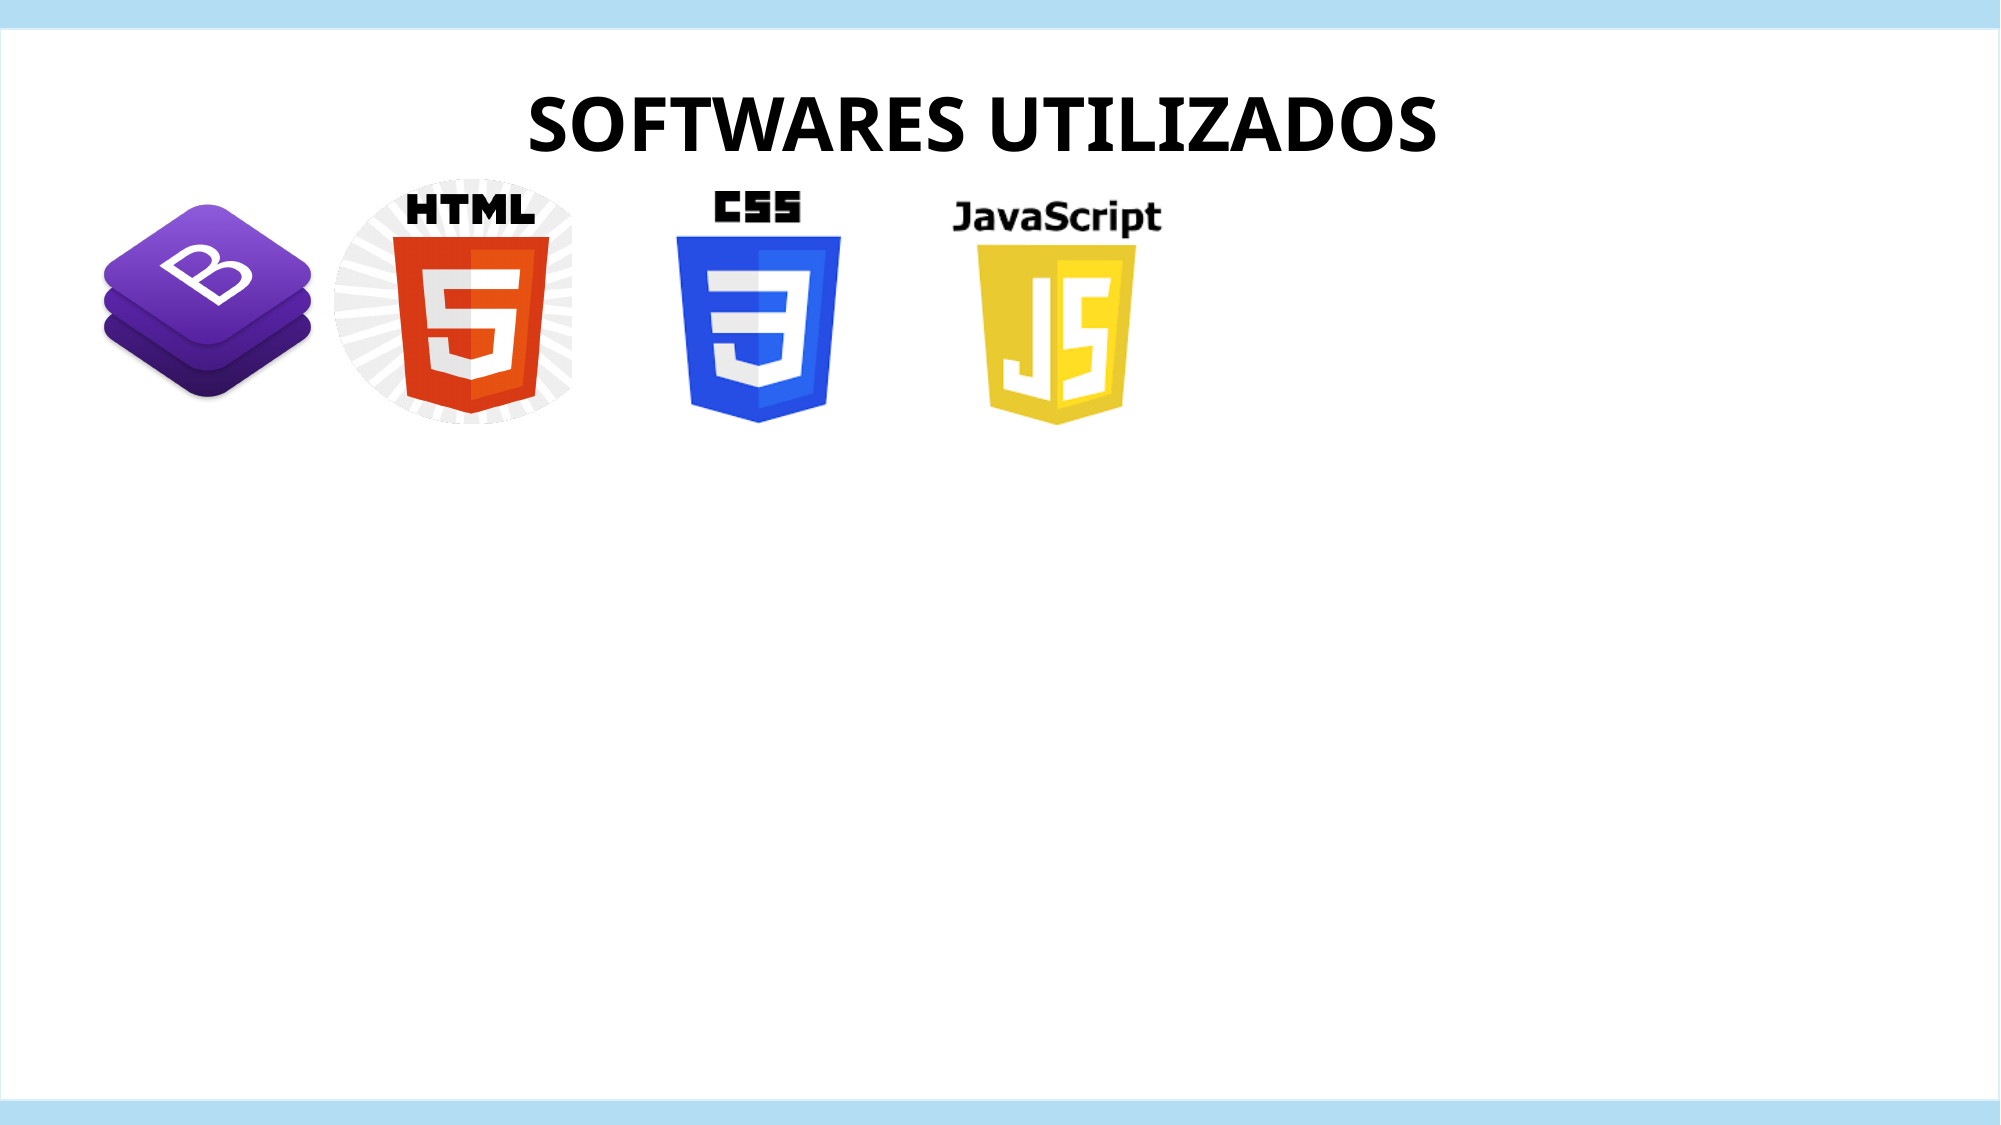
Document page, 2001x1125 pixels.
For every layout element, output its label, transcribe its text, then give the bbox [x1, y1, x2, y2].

text_box [0, 1101, 2000, 1125]
picture [86, 199, 329, 404]
picture [334, 179, 1266, 430]
text_box [0, 0, 2000, 28]
text_box SOFTWARES UTILIZADOS [512, 68, 2000, 219]
text_box [0, 28, 2000, 1101]
